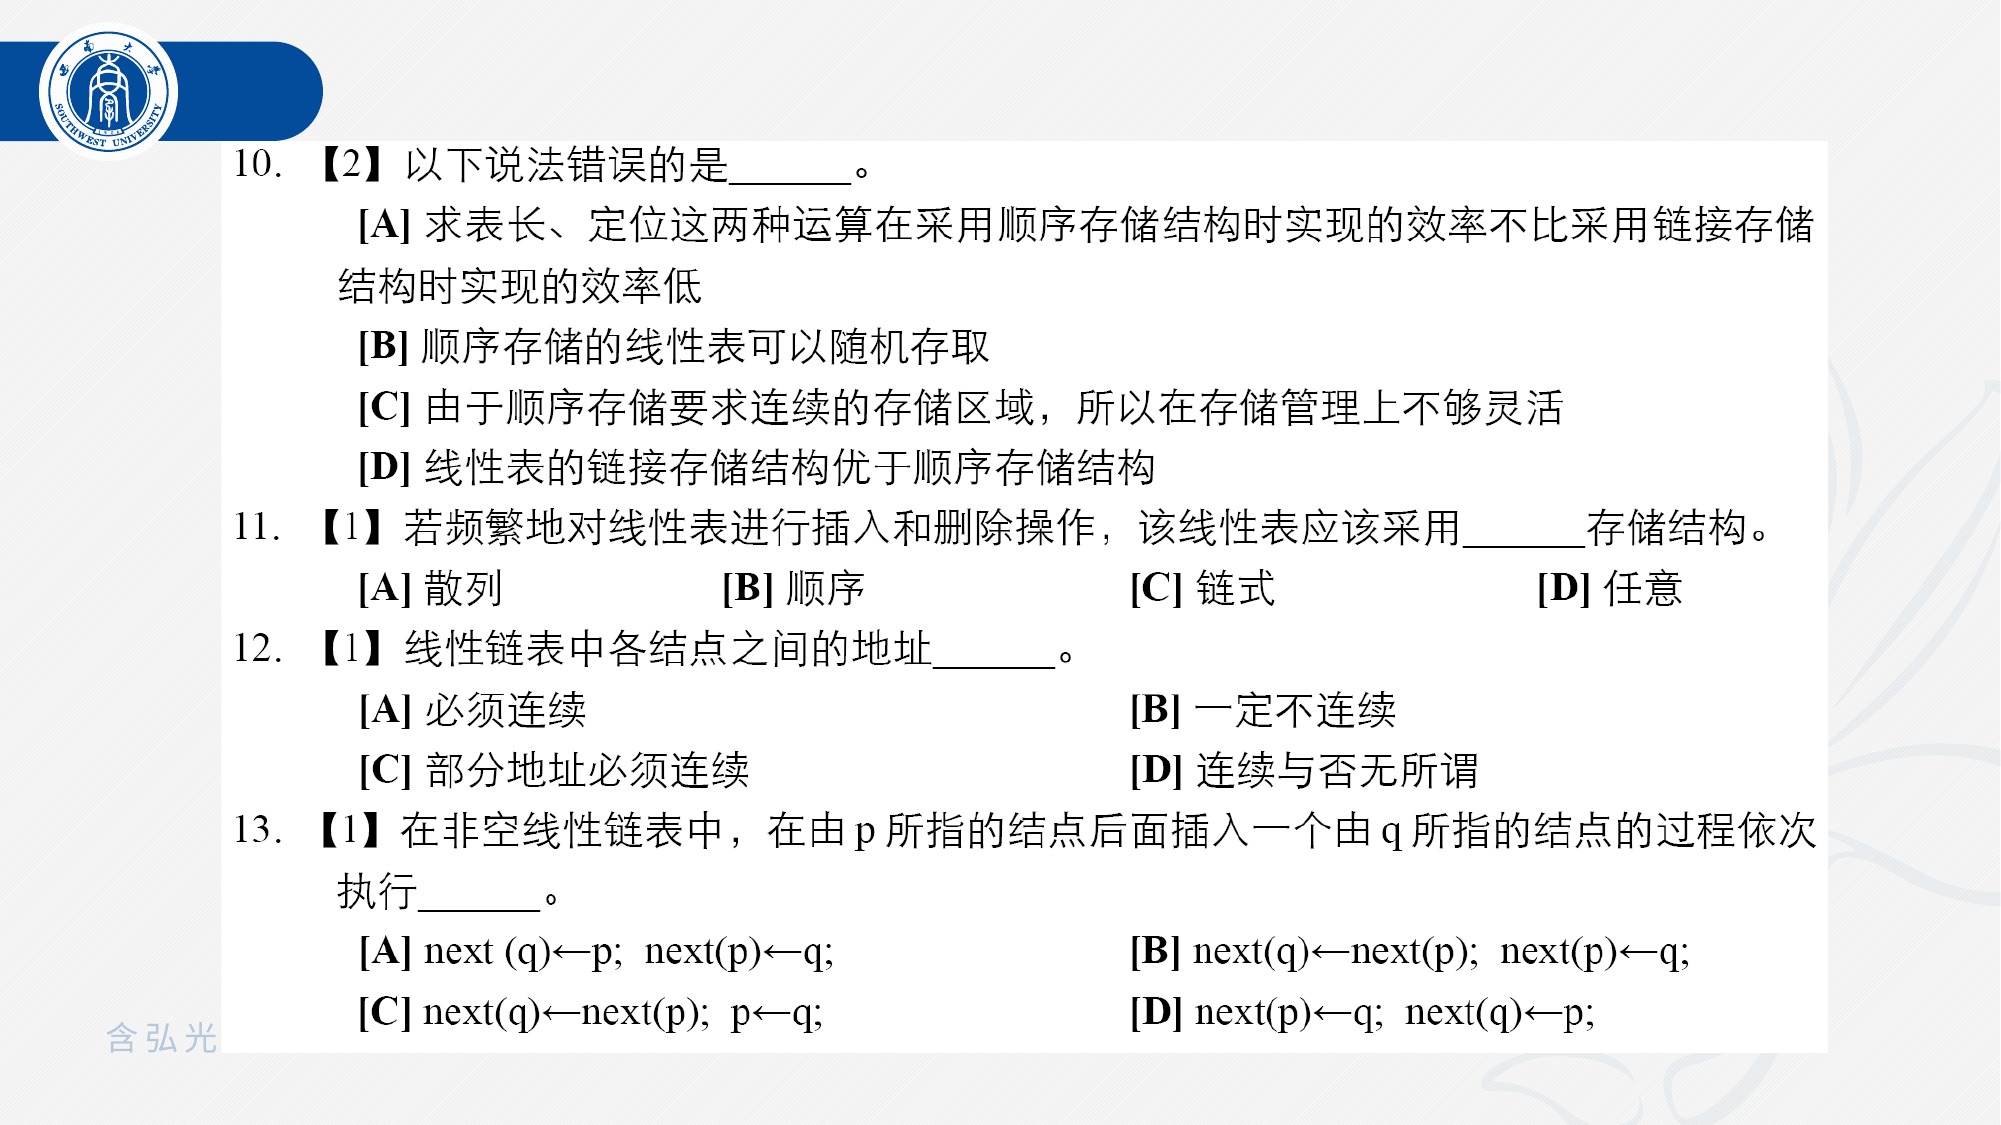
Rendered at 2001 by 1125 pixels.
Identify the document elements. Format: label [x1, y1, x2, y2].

picture [221, 140, 1829, 1053]
